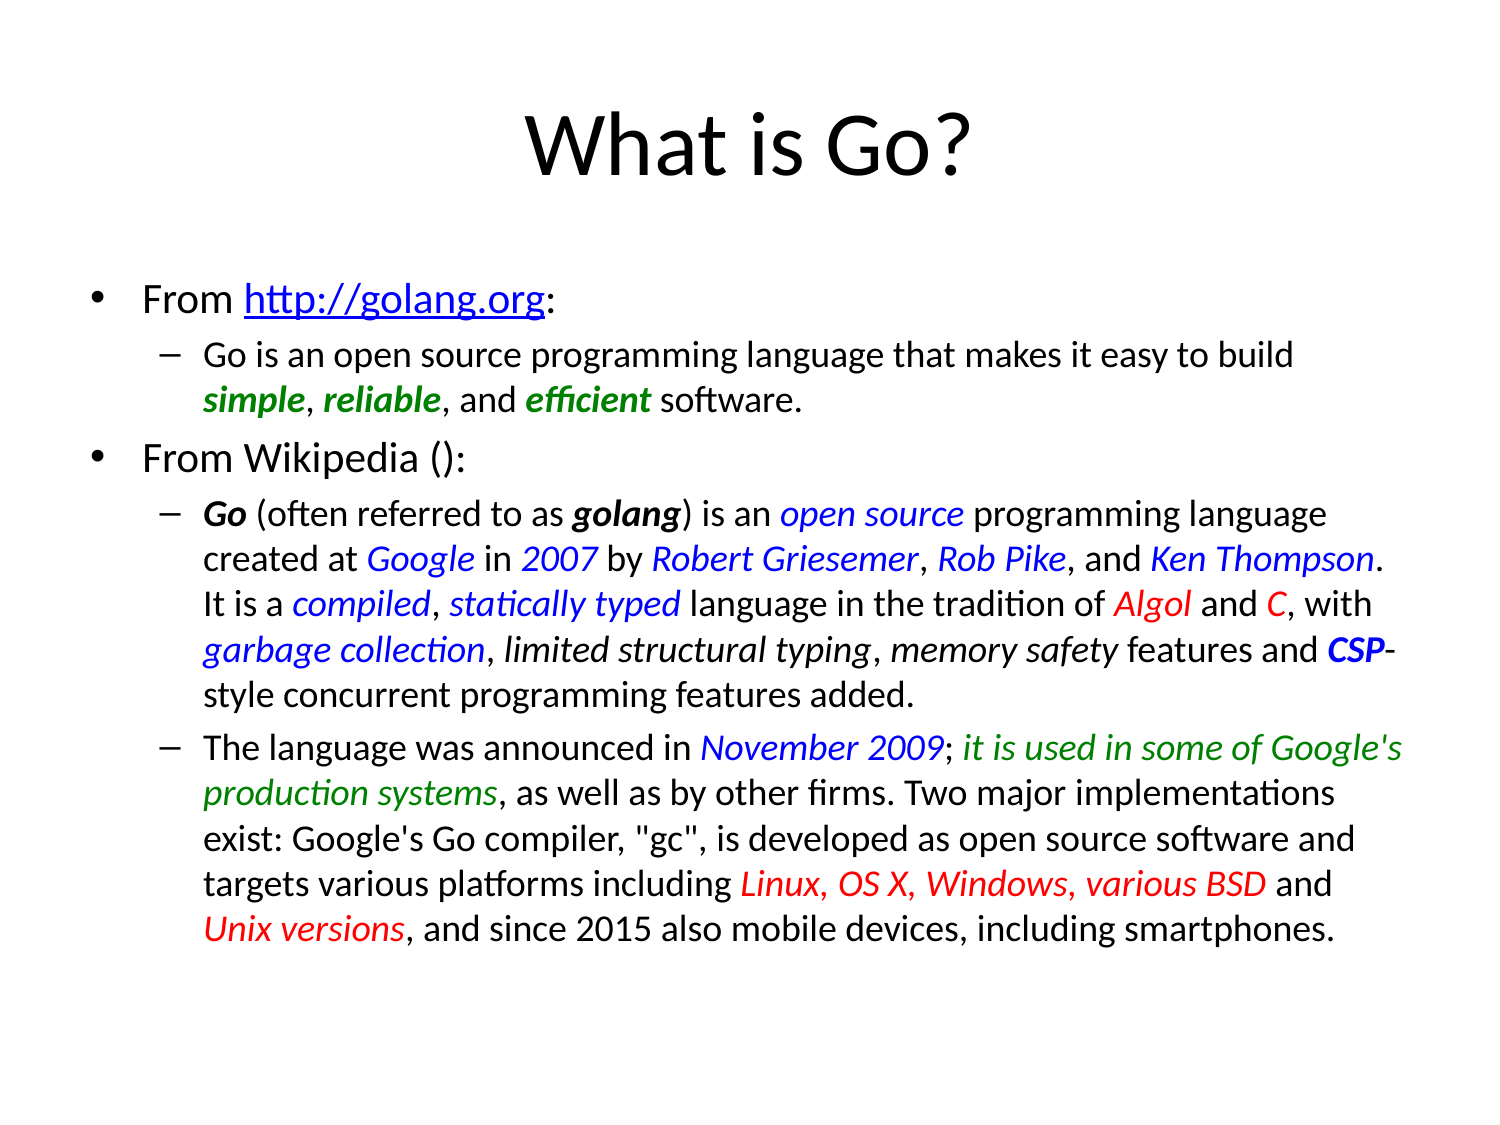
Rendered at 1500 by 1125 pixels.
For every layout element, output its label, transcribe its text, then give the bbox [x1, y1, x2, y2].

title What is Go? [75, 45, 1425, 233]
list From http://golang.org: Go is an open source programming language that makes it easy to build simple, reliable, and efficient software. From Wikipedia (): Go (often referred to as golang) is an open source programming language created at Google in 2007 by Robert Griesemer, Rob Pike, and Ken Thompson. It is a compiled, statically typed language in the tradition of Algol and C, with garbage collection, limited structural typing, memory safety features and CSP-style concurrent programming features added. The language was announced in November 2009; it is used in some of Google's production systems, as well as by other firms. Two major implementations exist: Google's Go compiler, "gc", is developed as open source software and targets various platforms including Linux, OS X, Windows, various BSD and Unix versions, and since 2015 also mobile devices, including smartphones. [75, 262, 1425, 1005]
